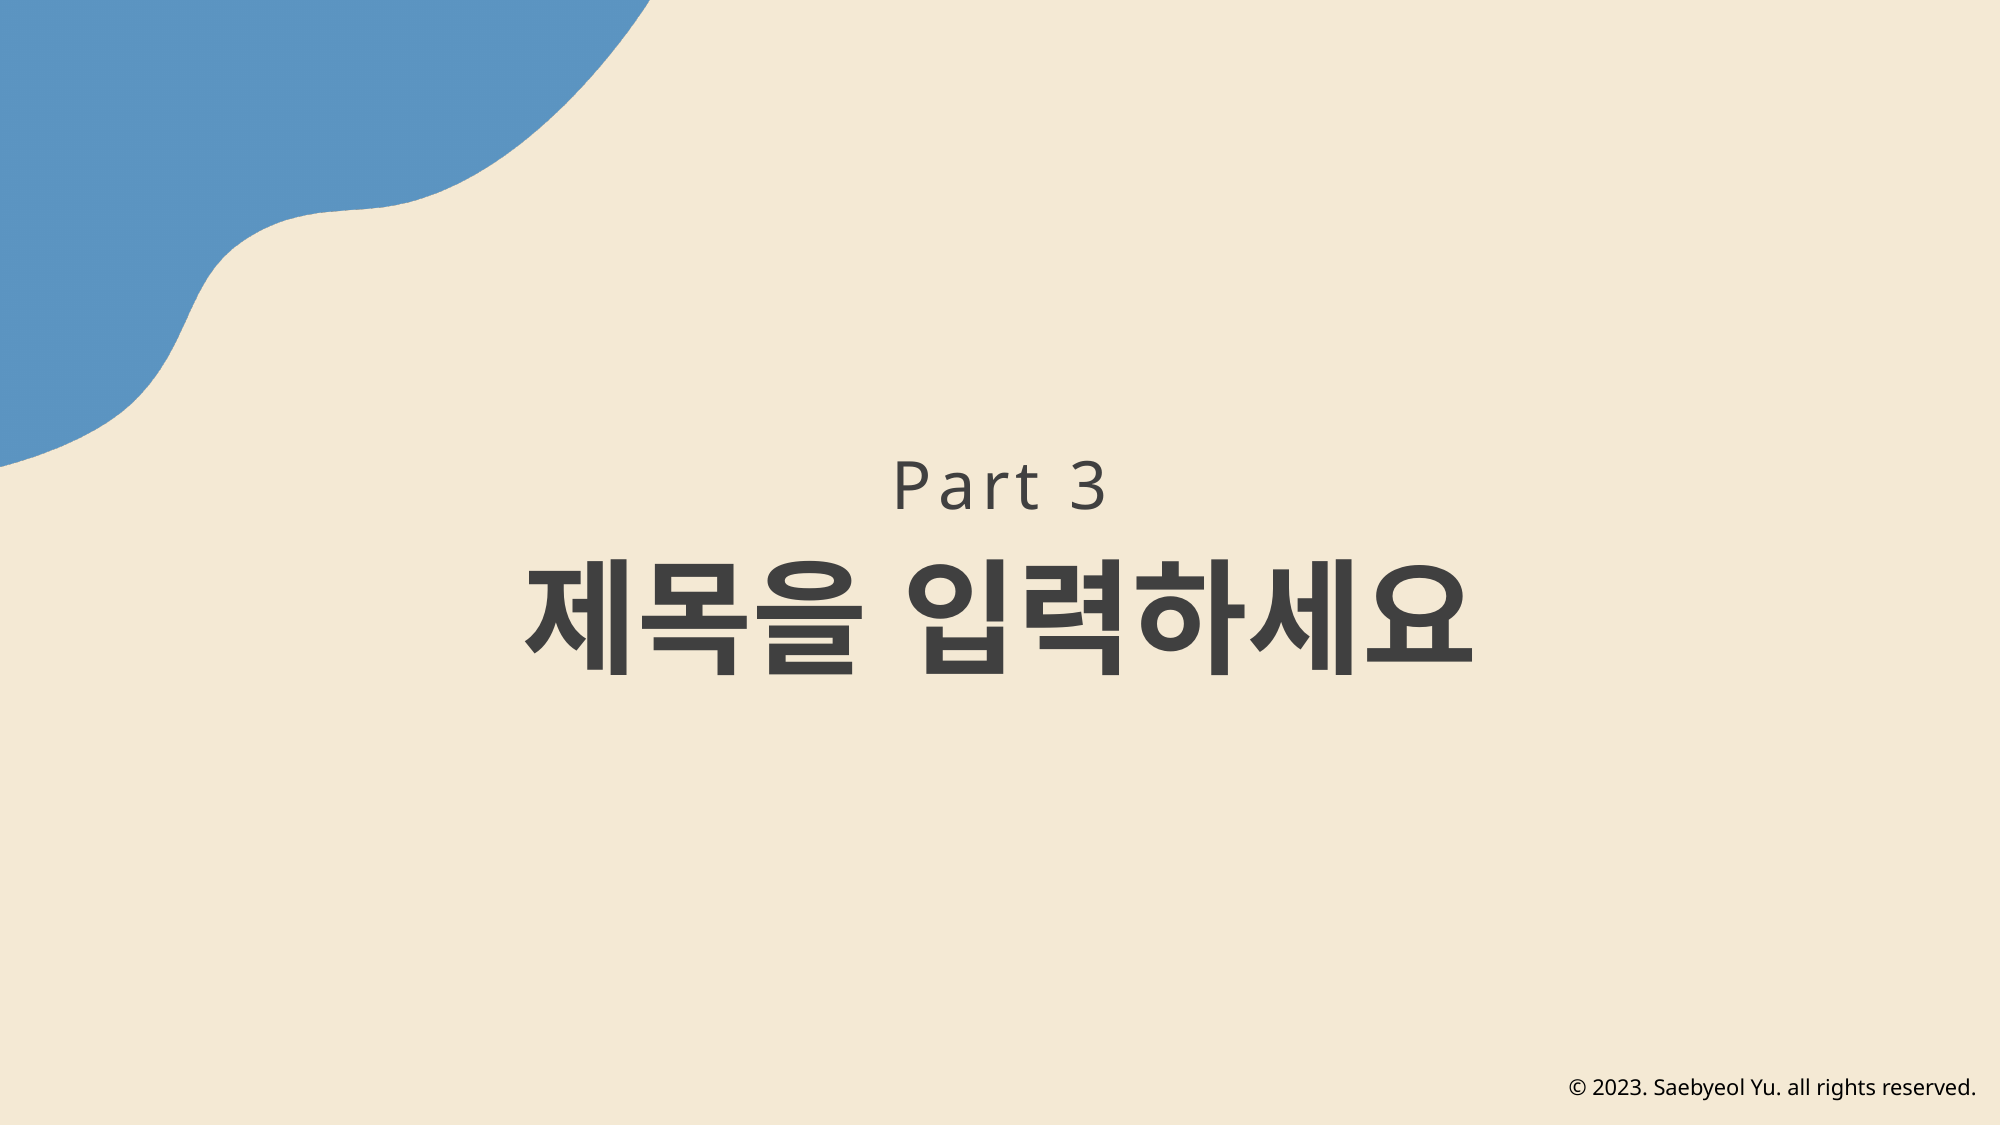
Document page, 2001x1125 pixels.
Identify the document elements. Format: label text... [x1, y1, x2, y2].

text_box 제목을 입력하세요 [744, 531, 1493, 697]
picture [0, 0, 744, 750]
text_box Part 3 [876, 435, 1123, 531]
